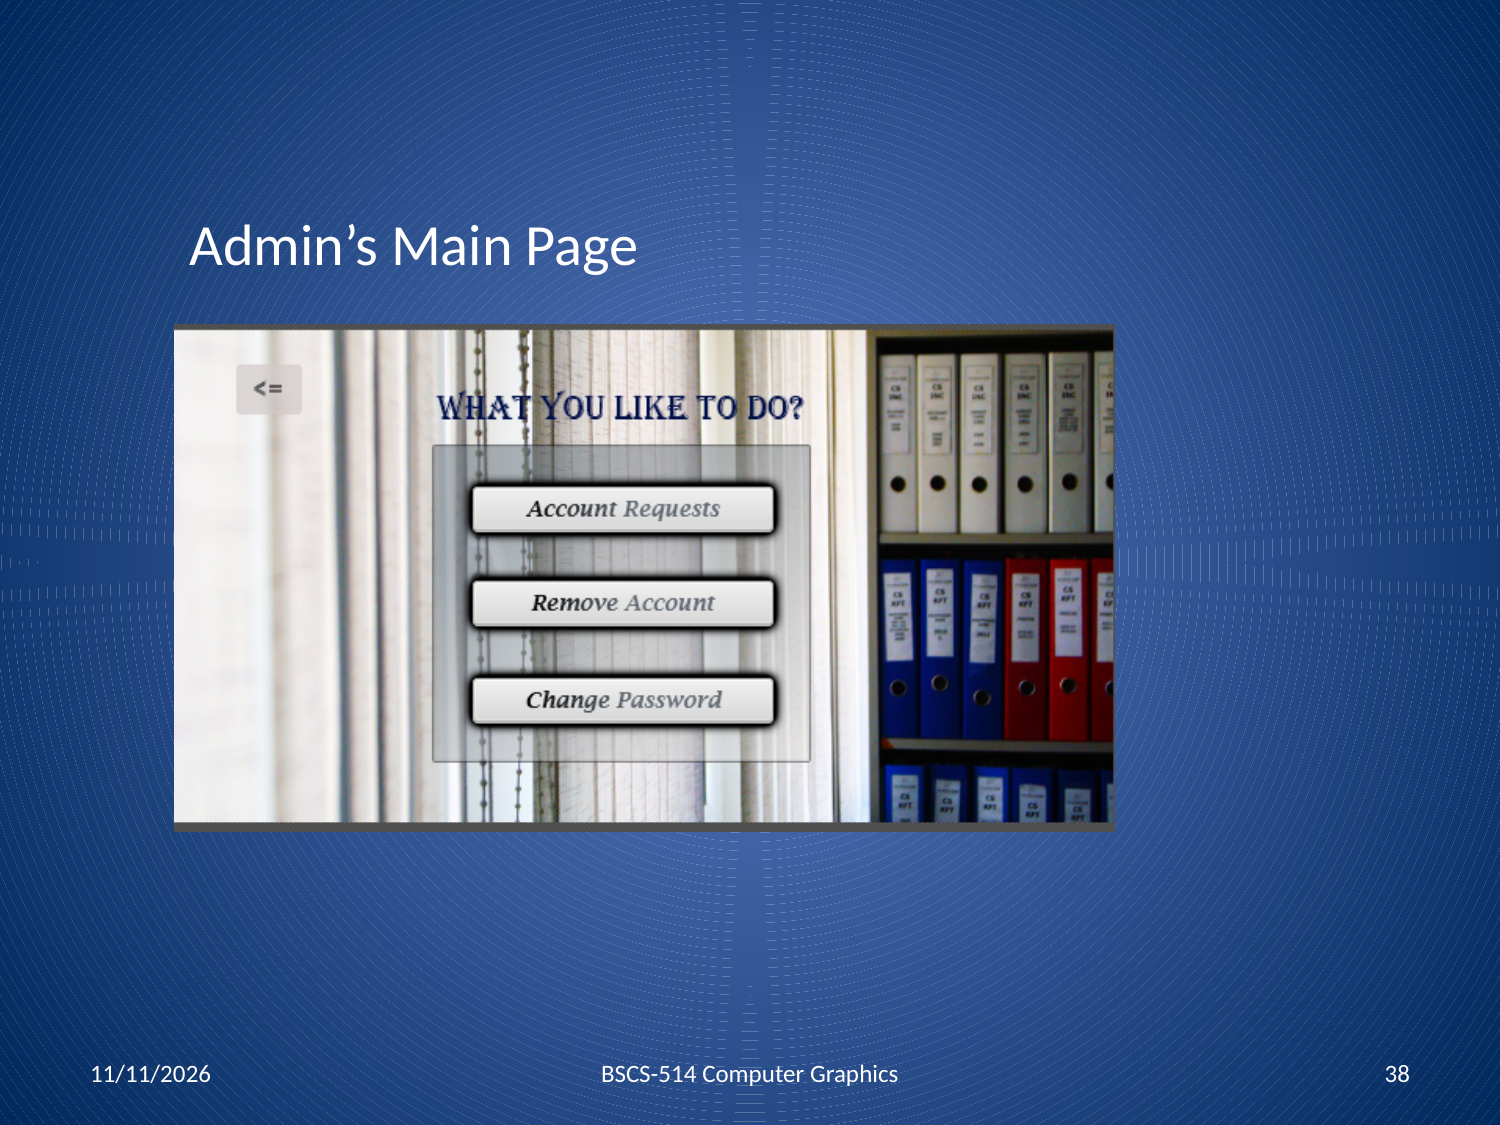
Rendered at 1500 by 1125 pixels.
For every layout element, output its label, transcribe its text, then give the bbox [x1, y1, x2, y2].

slide_number 38 [1074, 1042, 1425, 1103]
text_box Admin’s Main Page [174, 200, 1275, 285]
picture [174, 324, 1115, 832]
footer BSCS-514 Computer Graphics [512, 1042, 988, 1103]
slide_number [75, 1042, 425, 1103]
